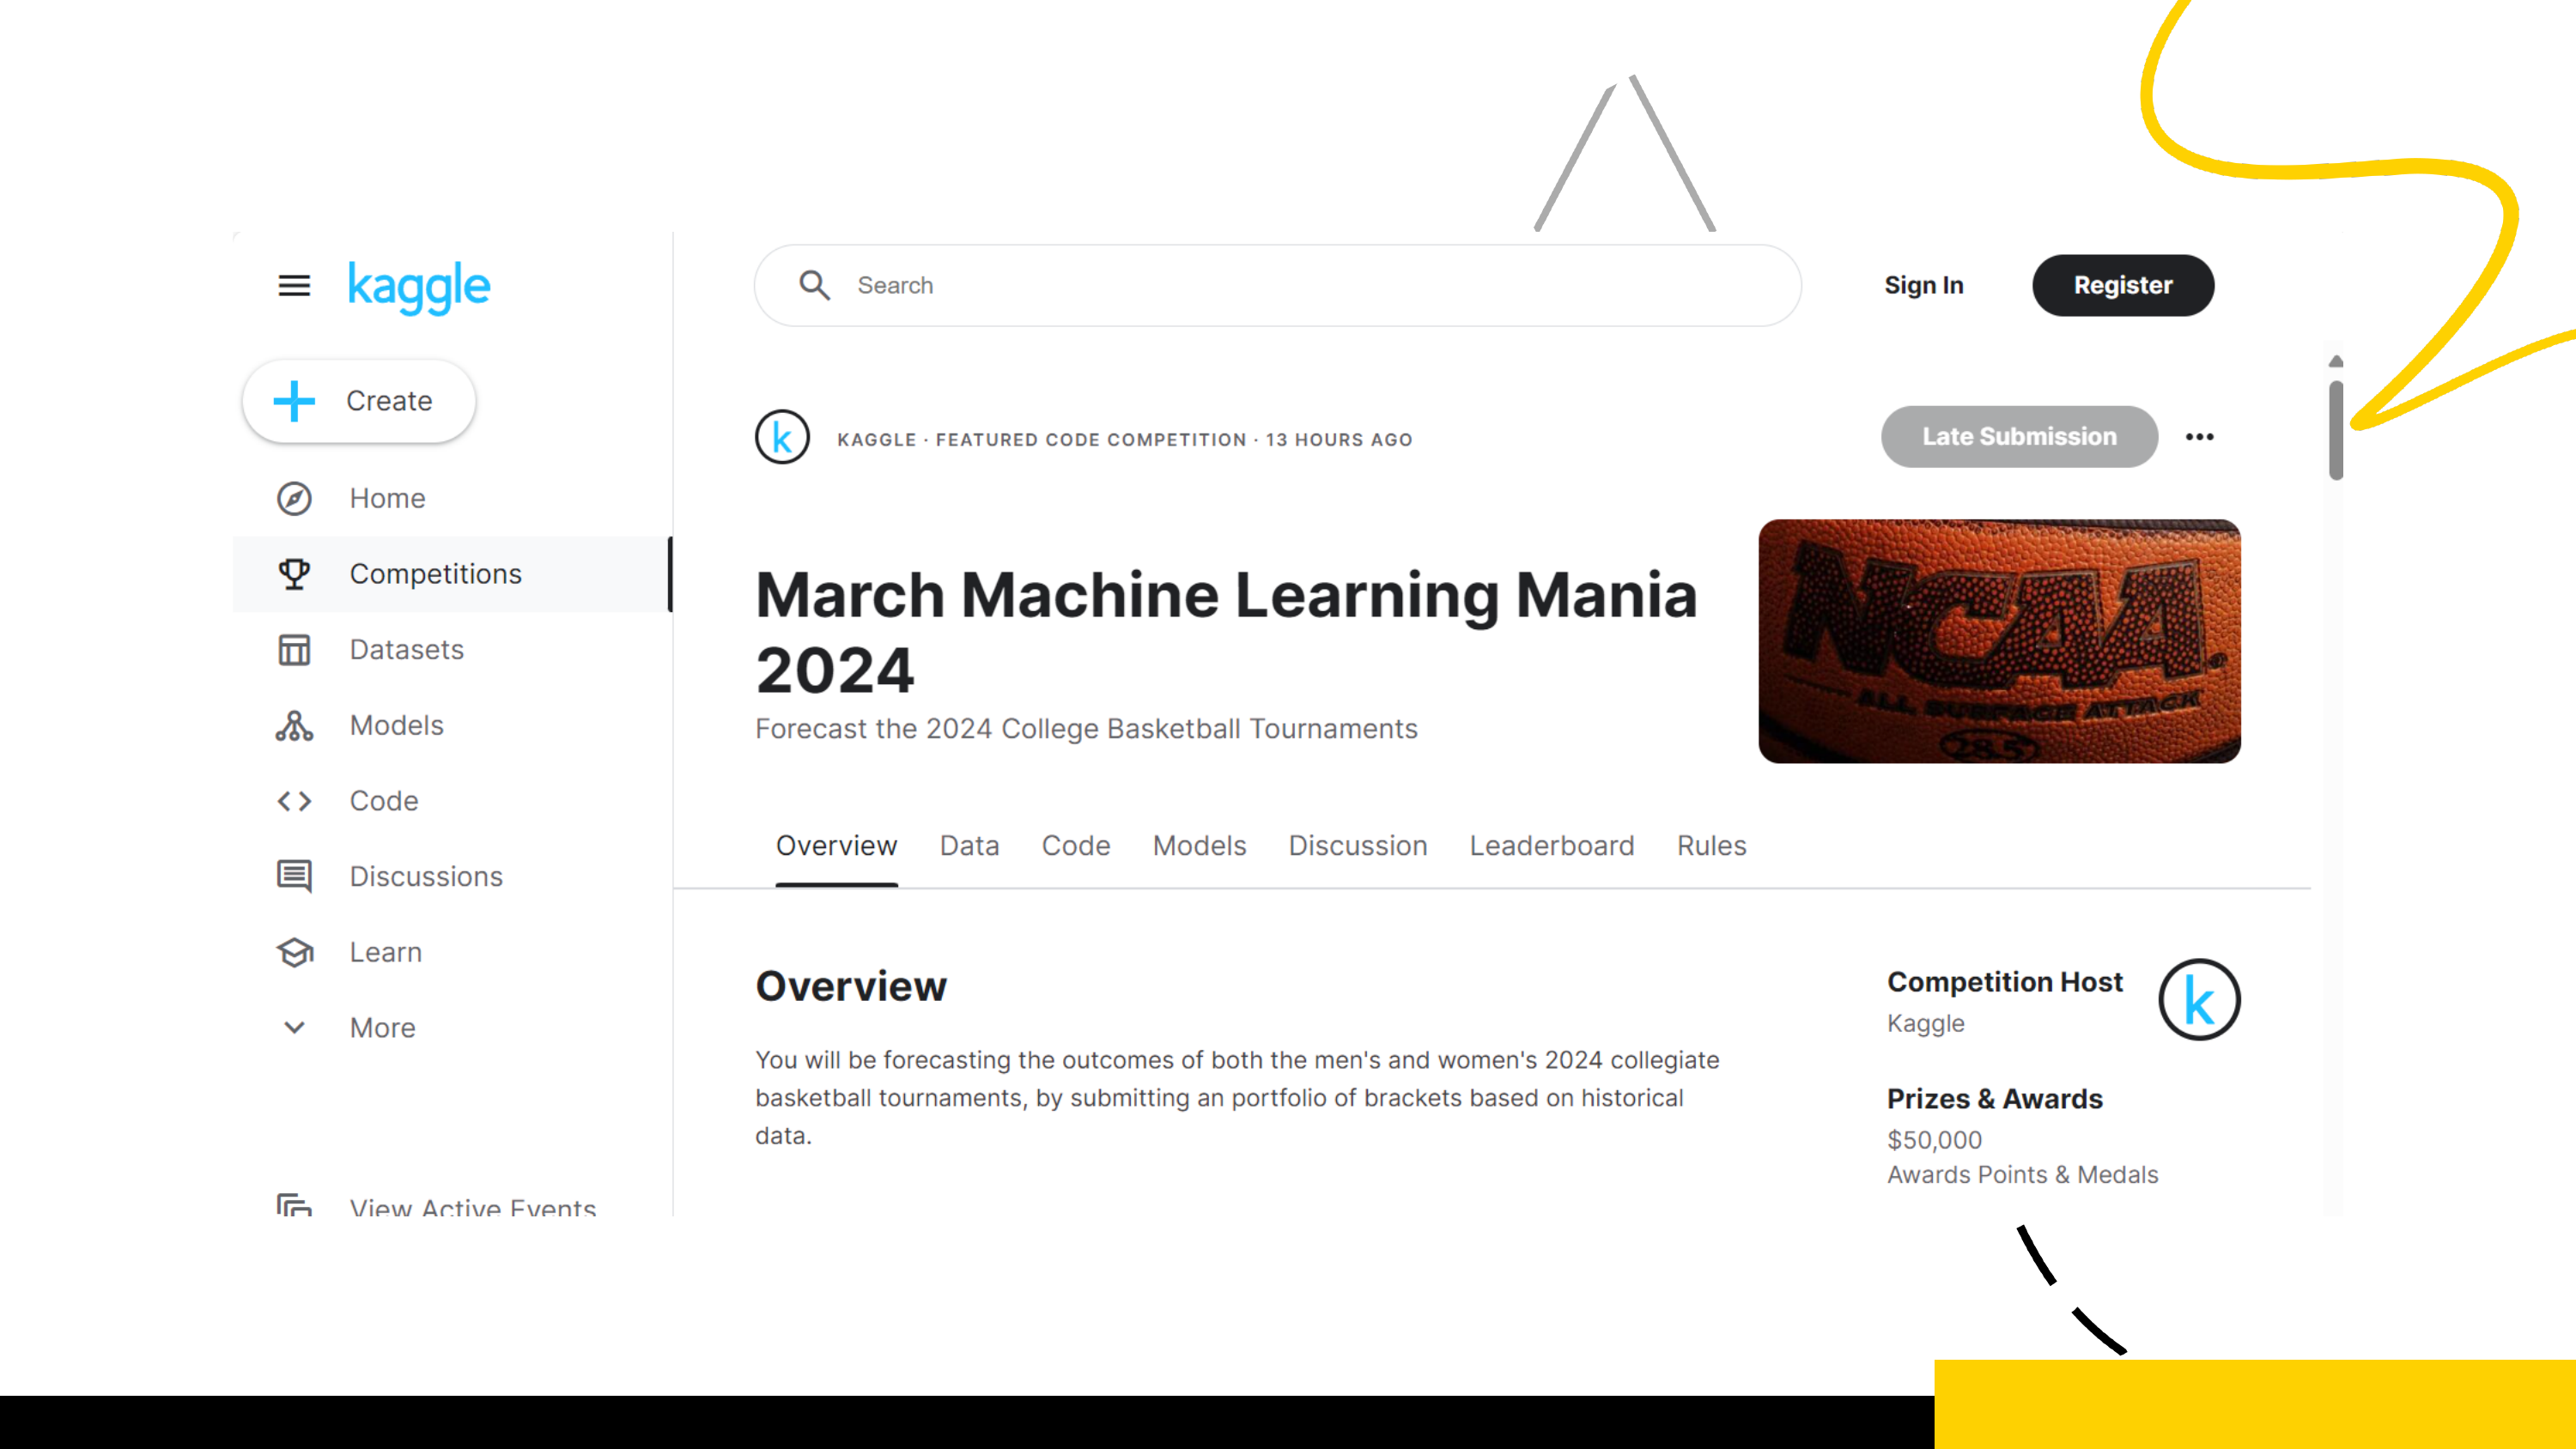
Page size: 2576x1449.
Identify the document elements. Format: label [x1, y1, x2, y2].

text_box [0, 1395, 1929, 1449]
text_box [1464, 1216, 2227, 1393]
text_box [1934, 1359, 2576, 1449]
text_box [233, 232, 2343, 1216]
text_box [2139, 0, 2576, 431]
text_box [1492, 54, 1756, 232]
